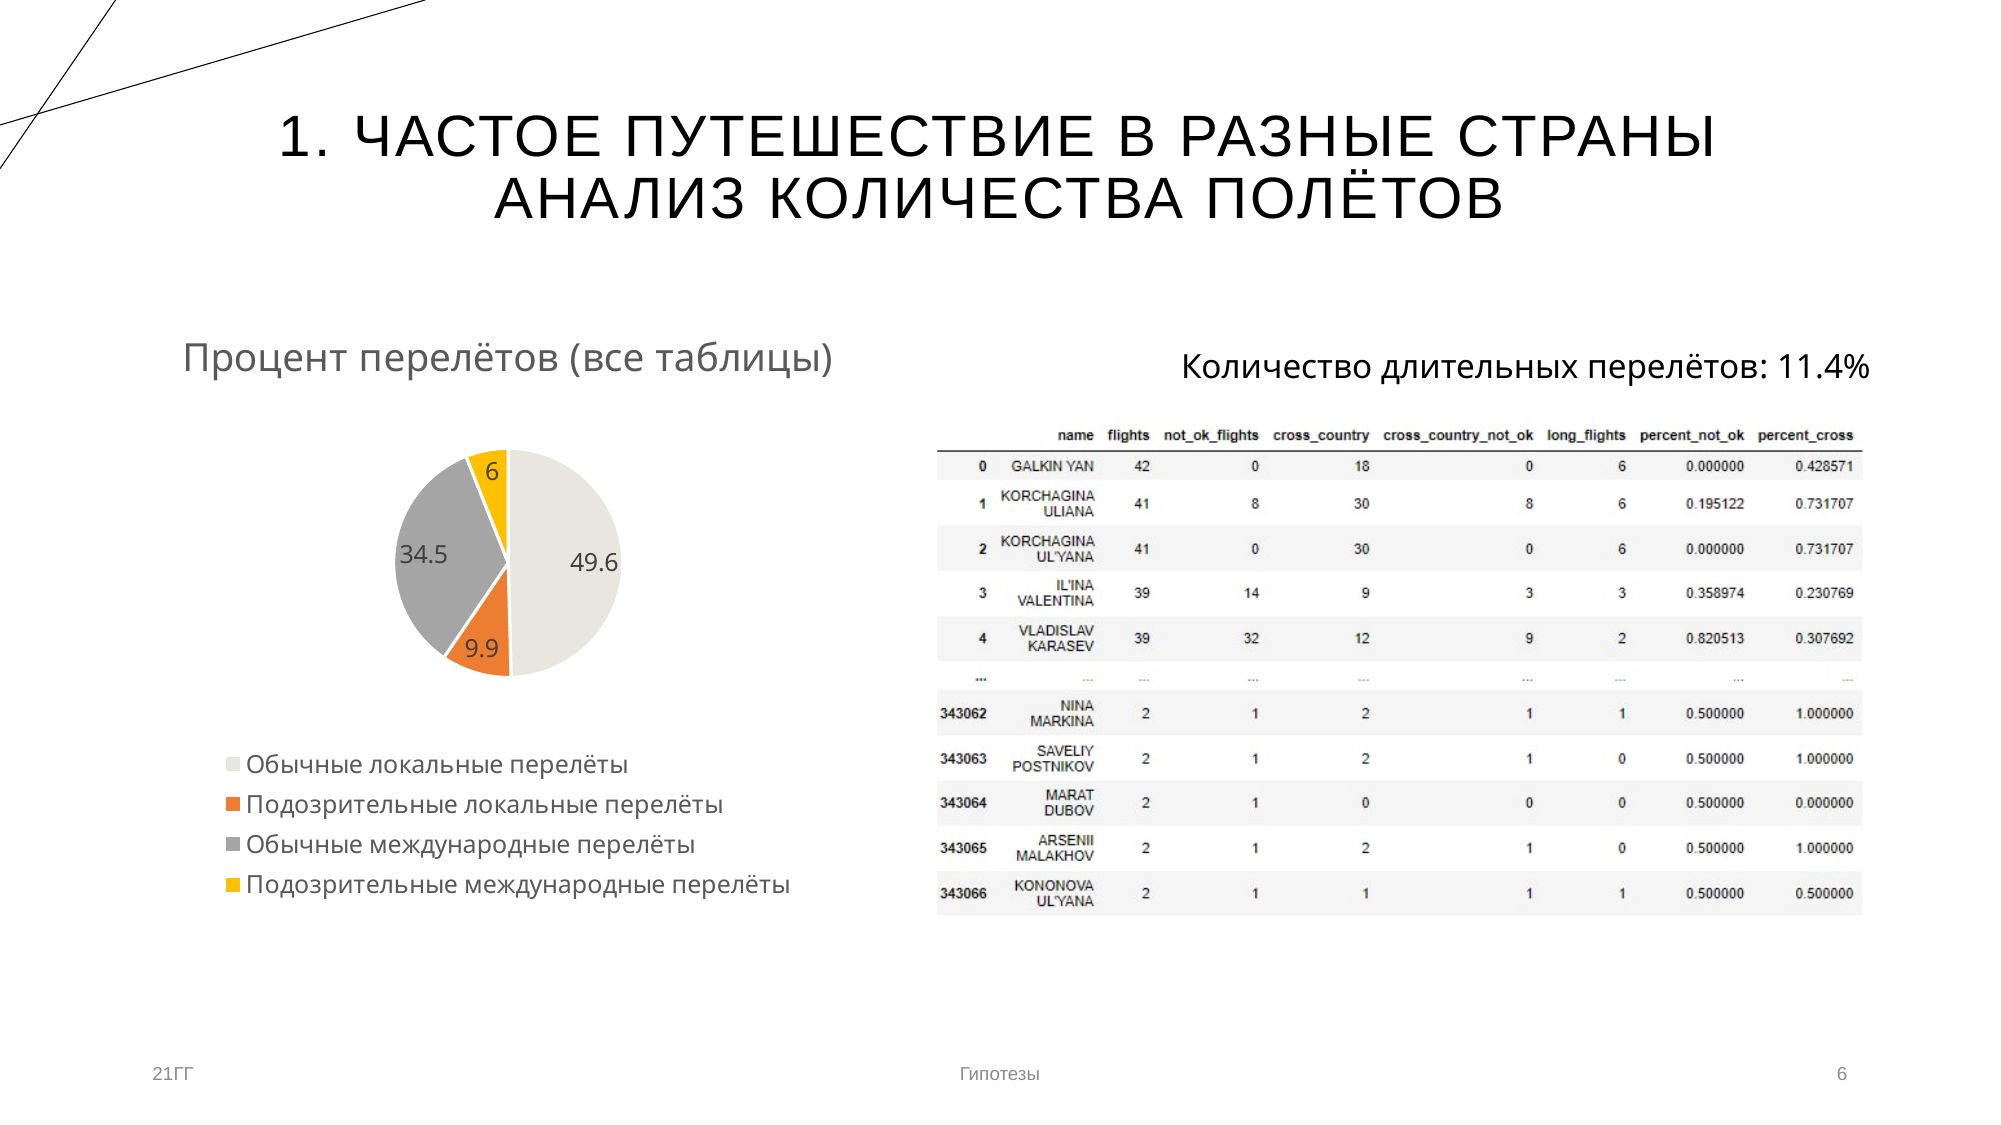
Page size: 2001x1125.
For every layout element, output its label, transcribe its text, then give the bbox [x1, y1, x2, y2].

slide_number 6 [1412, 1042, 1863, 1103]
title 1. Частое путешествие в разные страны Анализ количества полётов [137, 59, 1863, 278]
picture [937, 413, 1863, 927]
text_box Количество длительных перелётов: 11.4% [1166, 337, 1886, 393]
slide_number 21ГГ [137, 1042, 588, 1103]
chart [59, 297, 957, 908]
footer Гипотезы [662, 1042, 1338, 1103]
